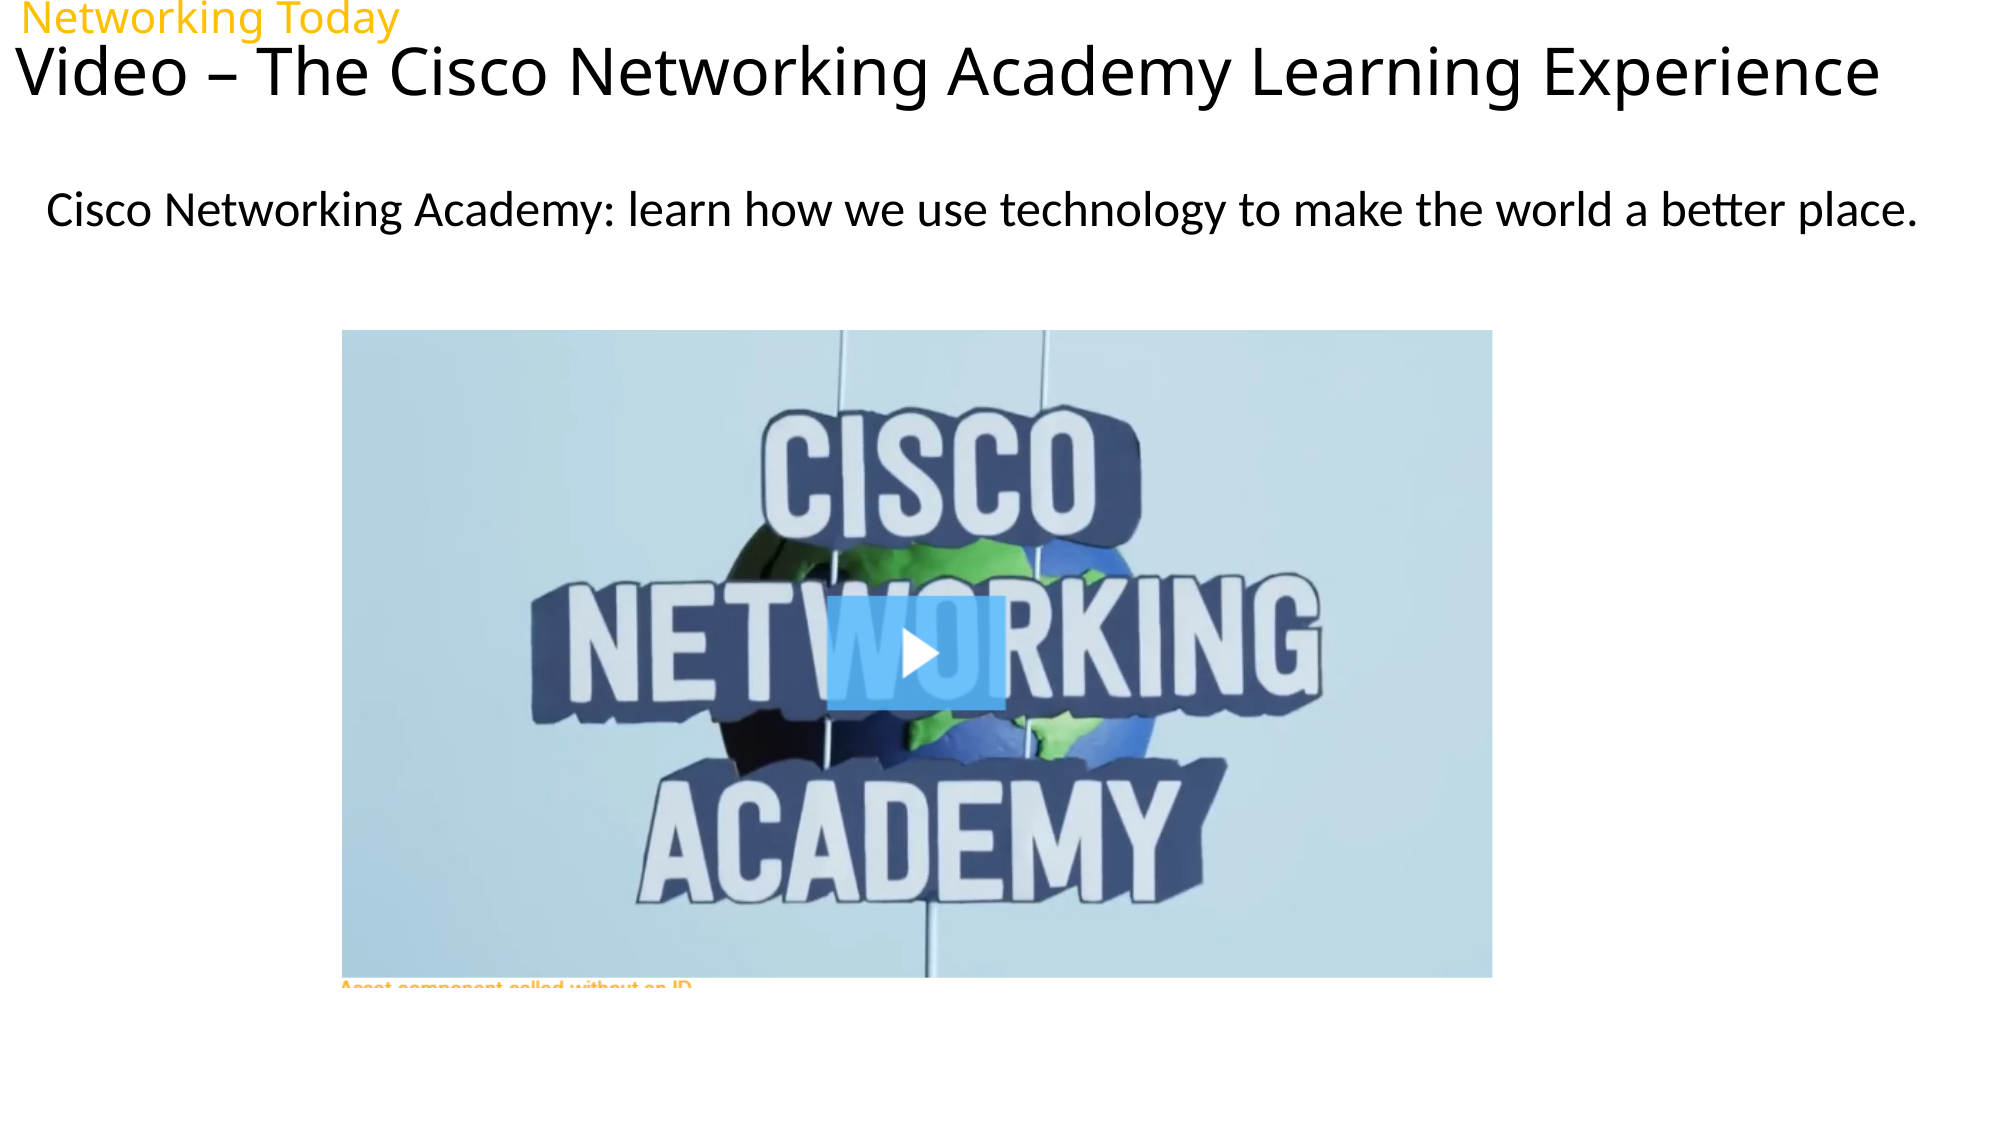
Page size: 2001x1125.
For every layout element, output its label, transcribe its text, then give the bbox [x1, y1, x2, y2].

list Cisco Networking Academy: learn how we use technology to make the world a better place. [31, 174, 1968, 295]
title Video – The Cisco Networking Academy Learning Experience [0, 9, 2000, 139]
text_box Networking Today [0, 0, 2000, 9]
picture [342, 330, 1494, 988]
